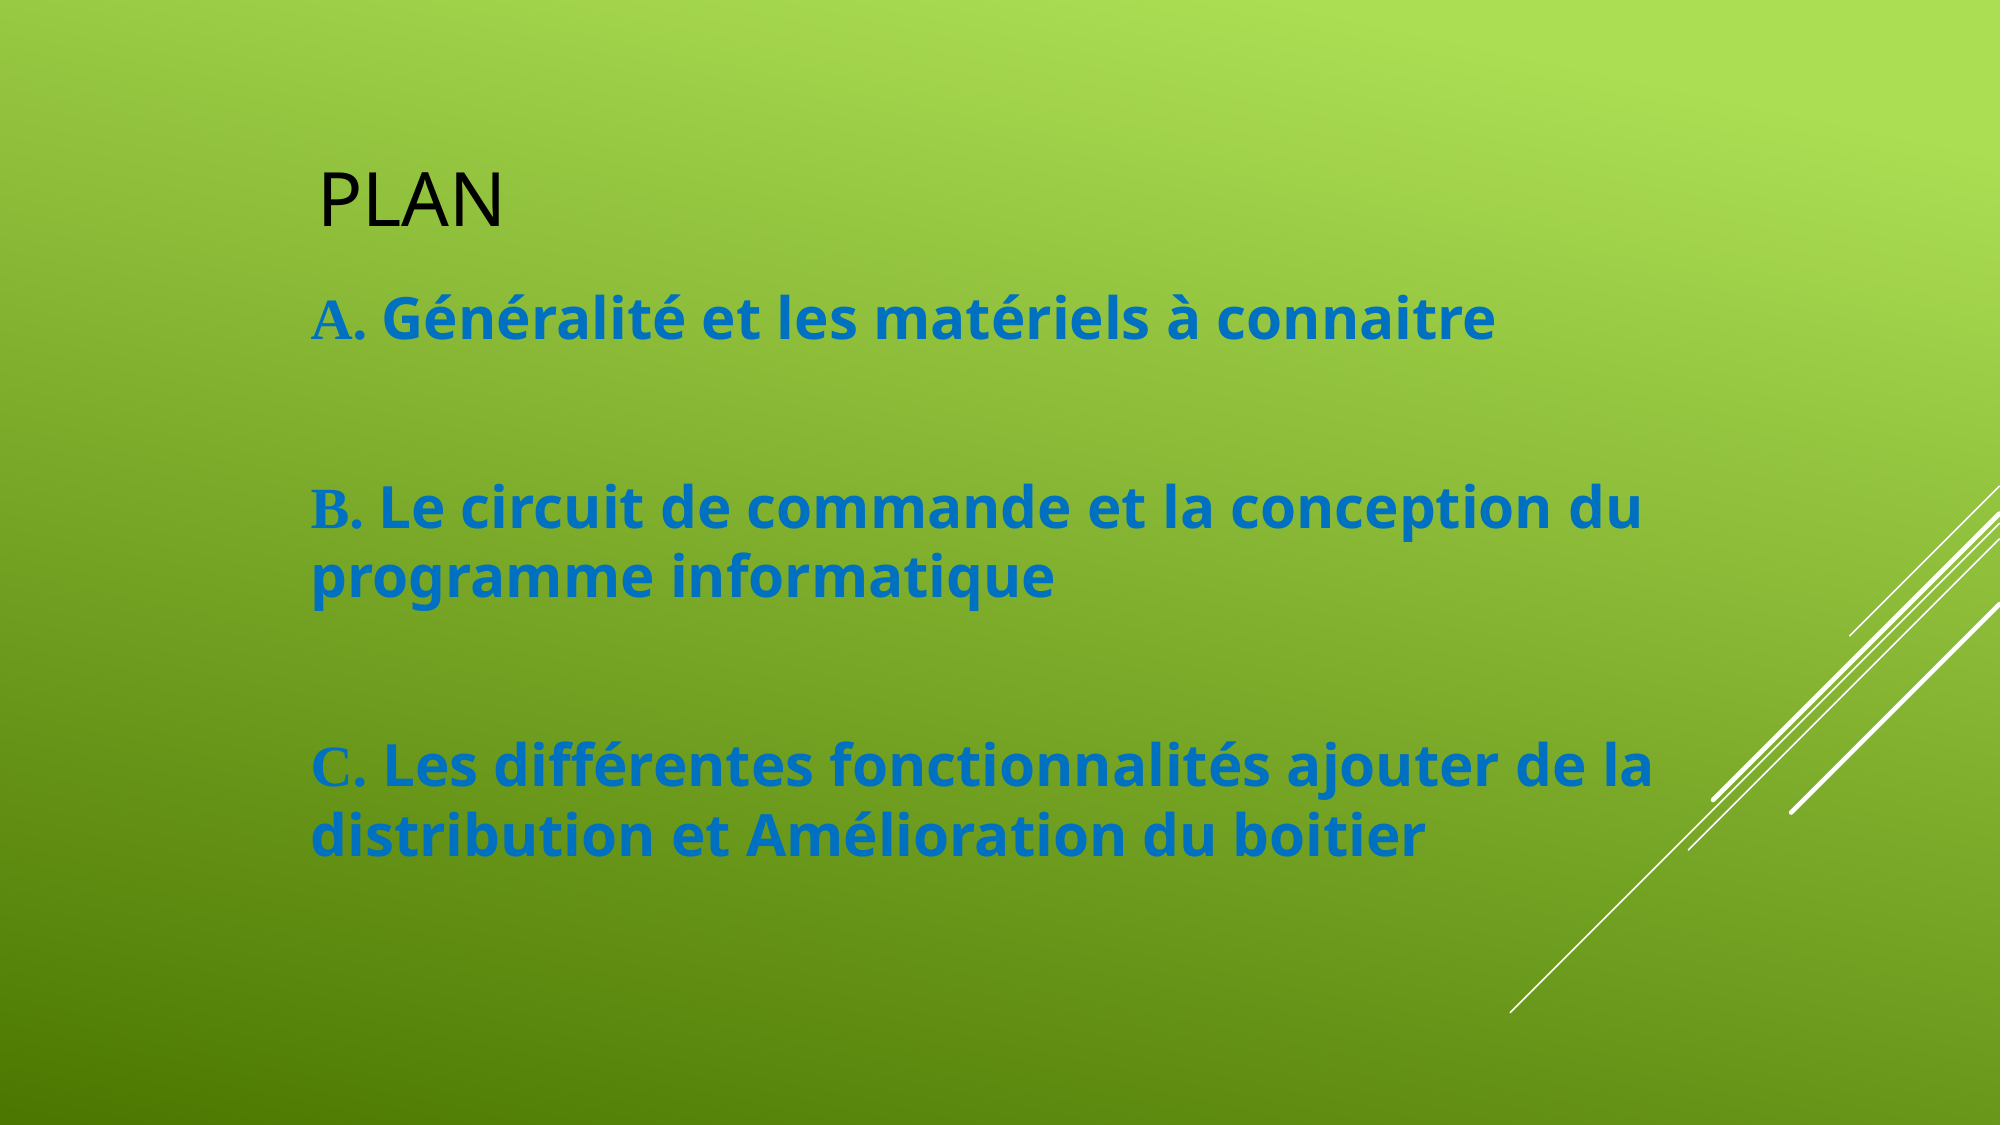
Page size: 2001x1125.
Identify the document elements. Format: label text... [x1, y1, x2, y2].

list A. Généralité et les matériels à connaitre B. Le circuit de commande et la conception du programme informatique C. Les différentes fonctionnalités ajouter de la distribution et Amélioration du boitier [295, 256, 1863, 987]
title PLAN [263, 82, 1979, 311]
